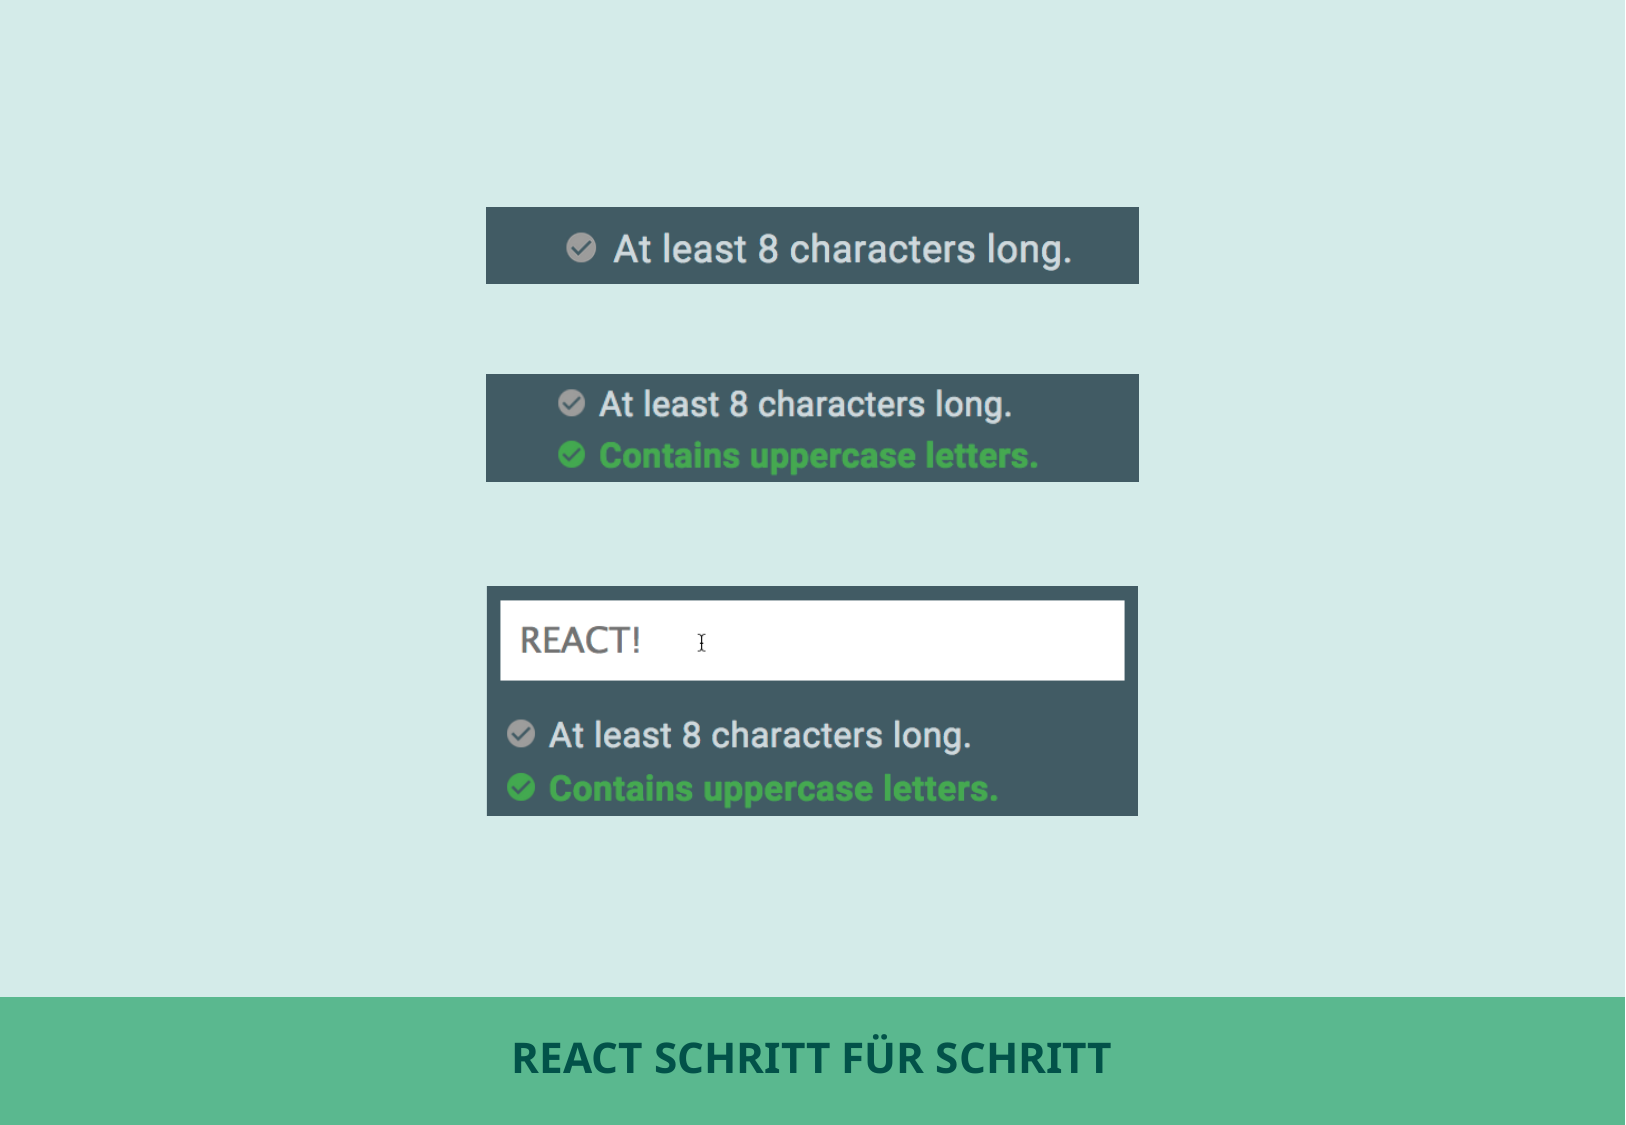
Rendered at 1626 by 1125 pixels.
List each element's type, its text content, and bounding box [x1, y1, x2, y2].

picture [486, 586, 1138, 816]
picture [486, 207, 1139, 284]
title React Schritt für Schritt [0, 995, 1625, 1125]
picture [486, 374, 1139, 482]
